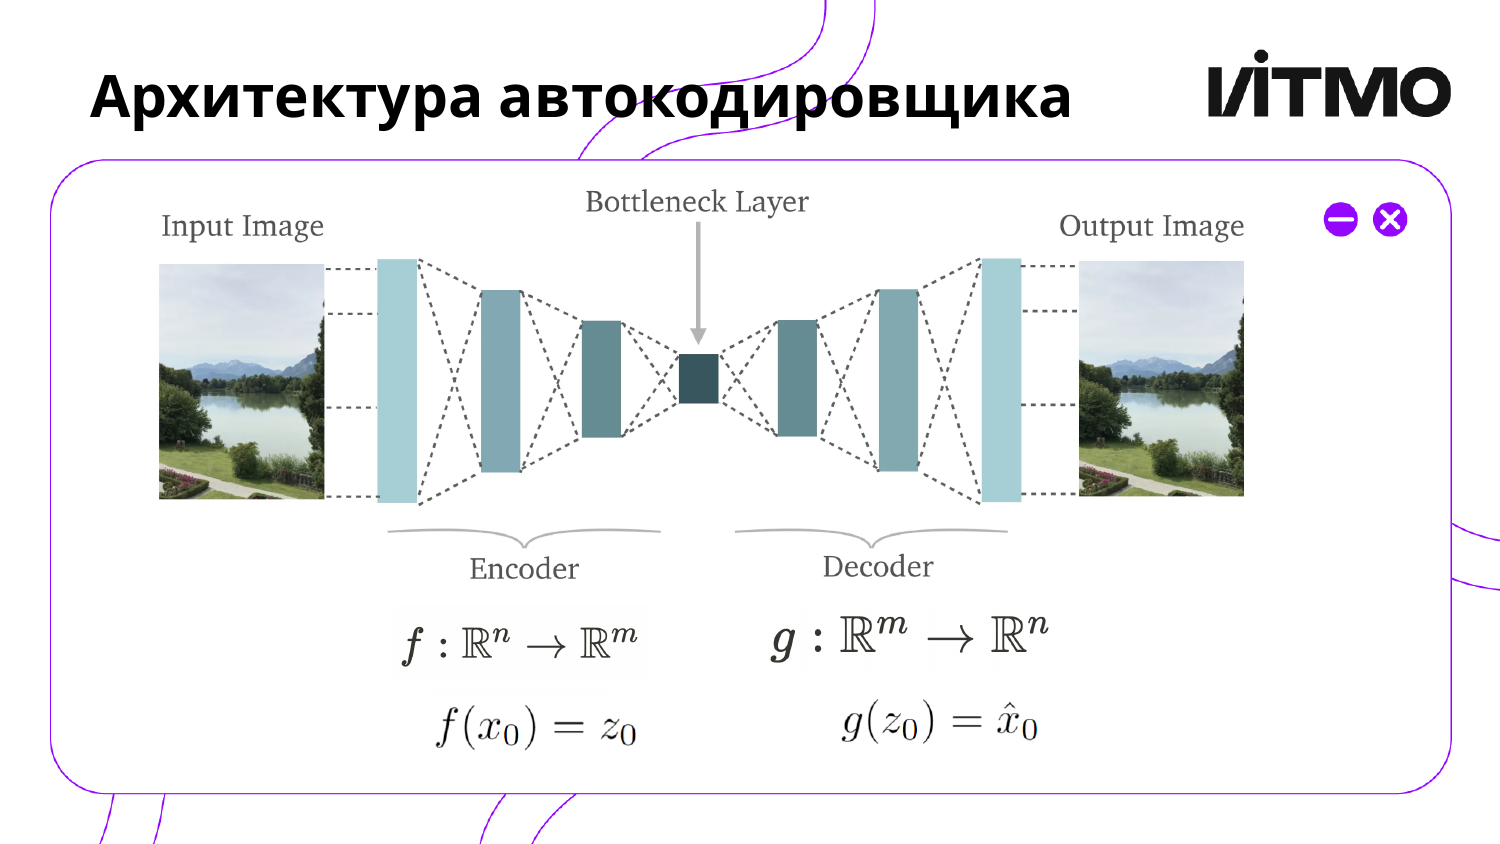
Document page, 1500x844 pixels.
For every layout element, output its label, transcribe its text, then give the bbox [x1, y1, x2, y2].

picture [0, 0, 1500, 844]
title Архитектура автокодировщика [75, 50, 1195, 137]
